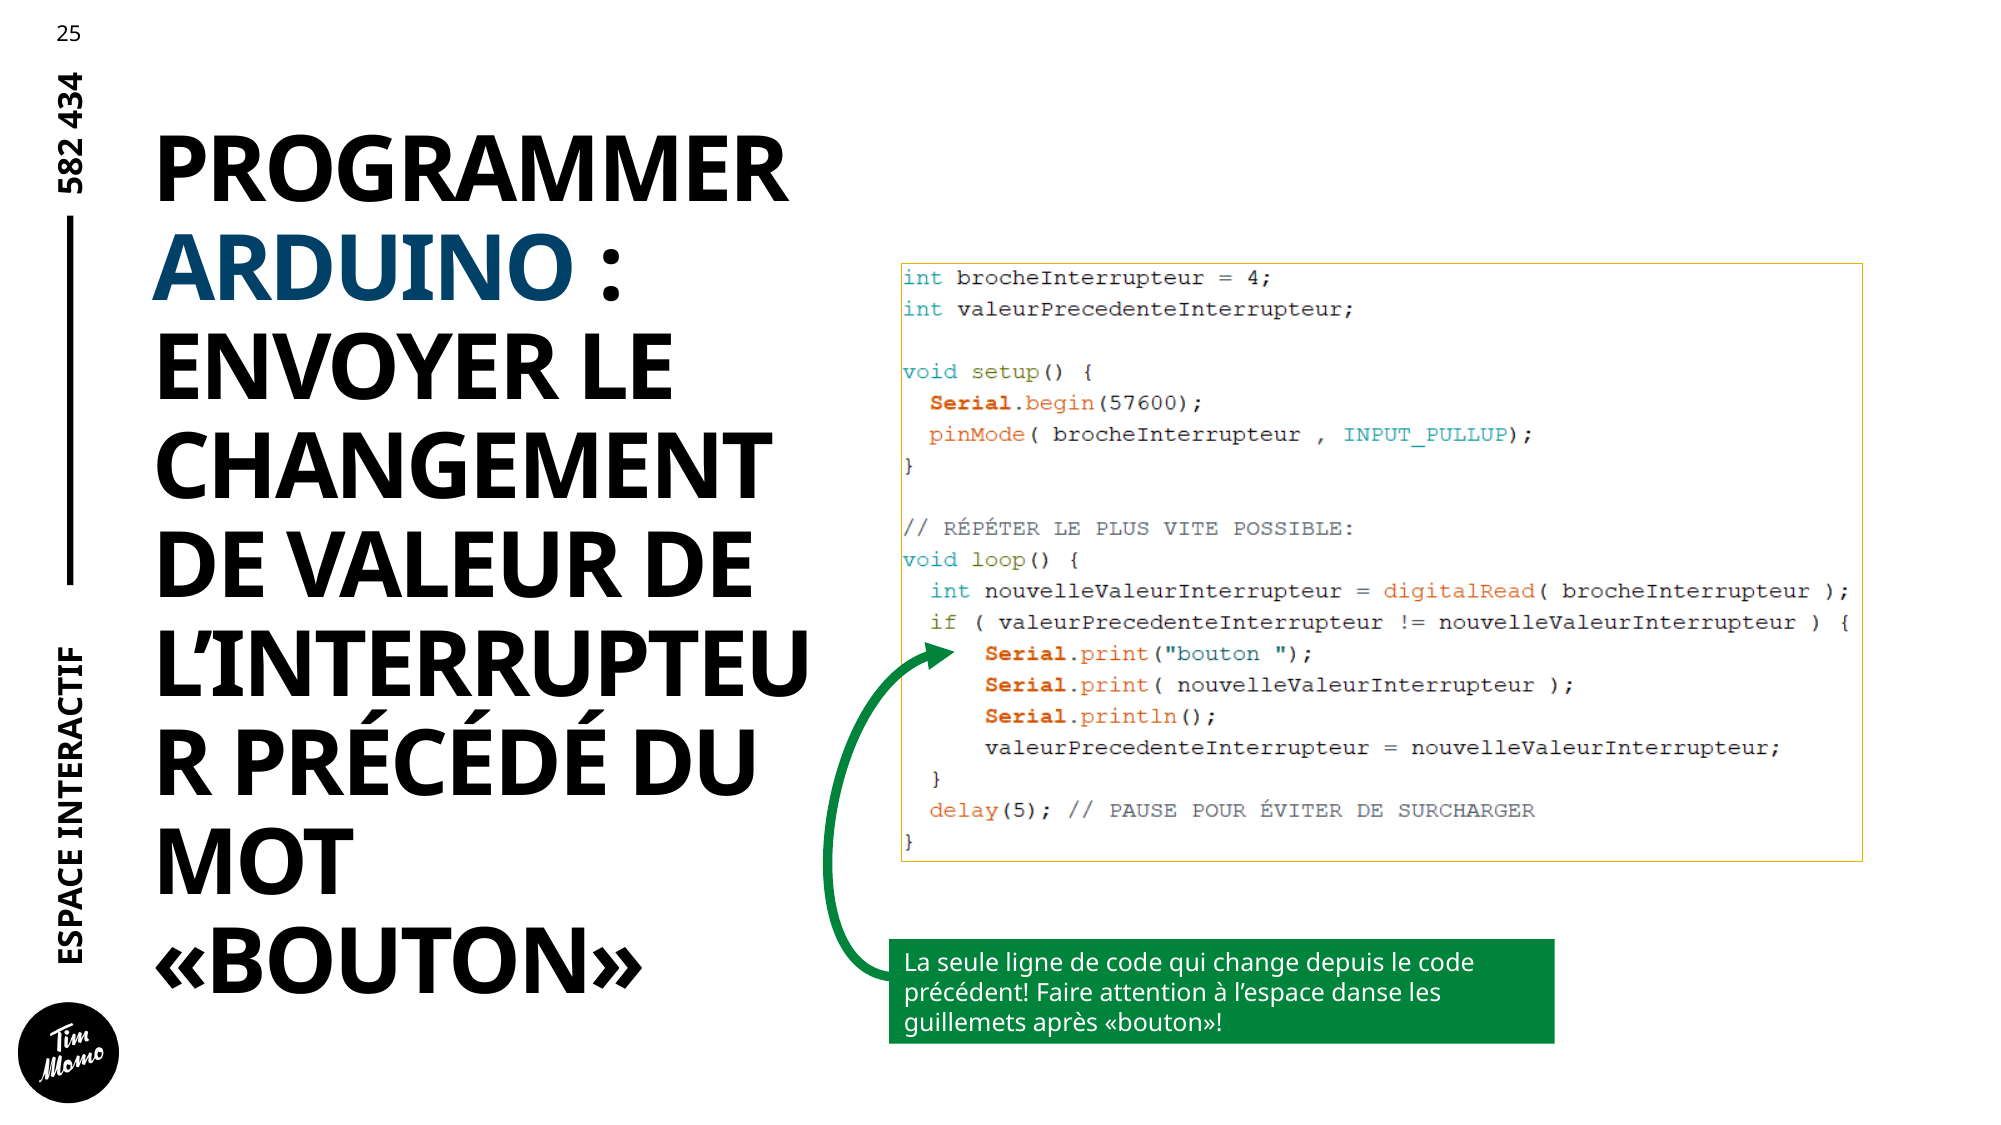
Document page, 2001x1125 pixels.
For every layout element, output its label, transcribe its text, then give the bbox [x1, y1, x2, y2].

picture [15, 1000, 123, 1107]
text_box [828, 669, 918, 979]
text_box La seule ligne de code qui change depuis le code précédent! Faire attention à l’espace danse les guillemets après «bouton»! [888, 938, 1556, 1045]
picture [901, 263, 1863, 862]
title PROGRAMMER ARDUINO : ENVOYER LE CHANGEMENT DE VALEUR DE L’INTERRUPTEUR PRÉCÉDÉ DU MOT «BOUTON» [137, 61, 878, 1075]
